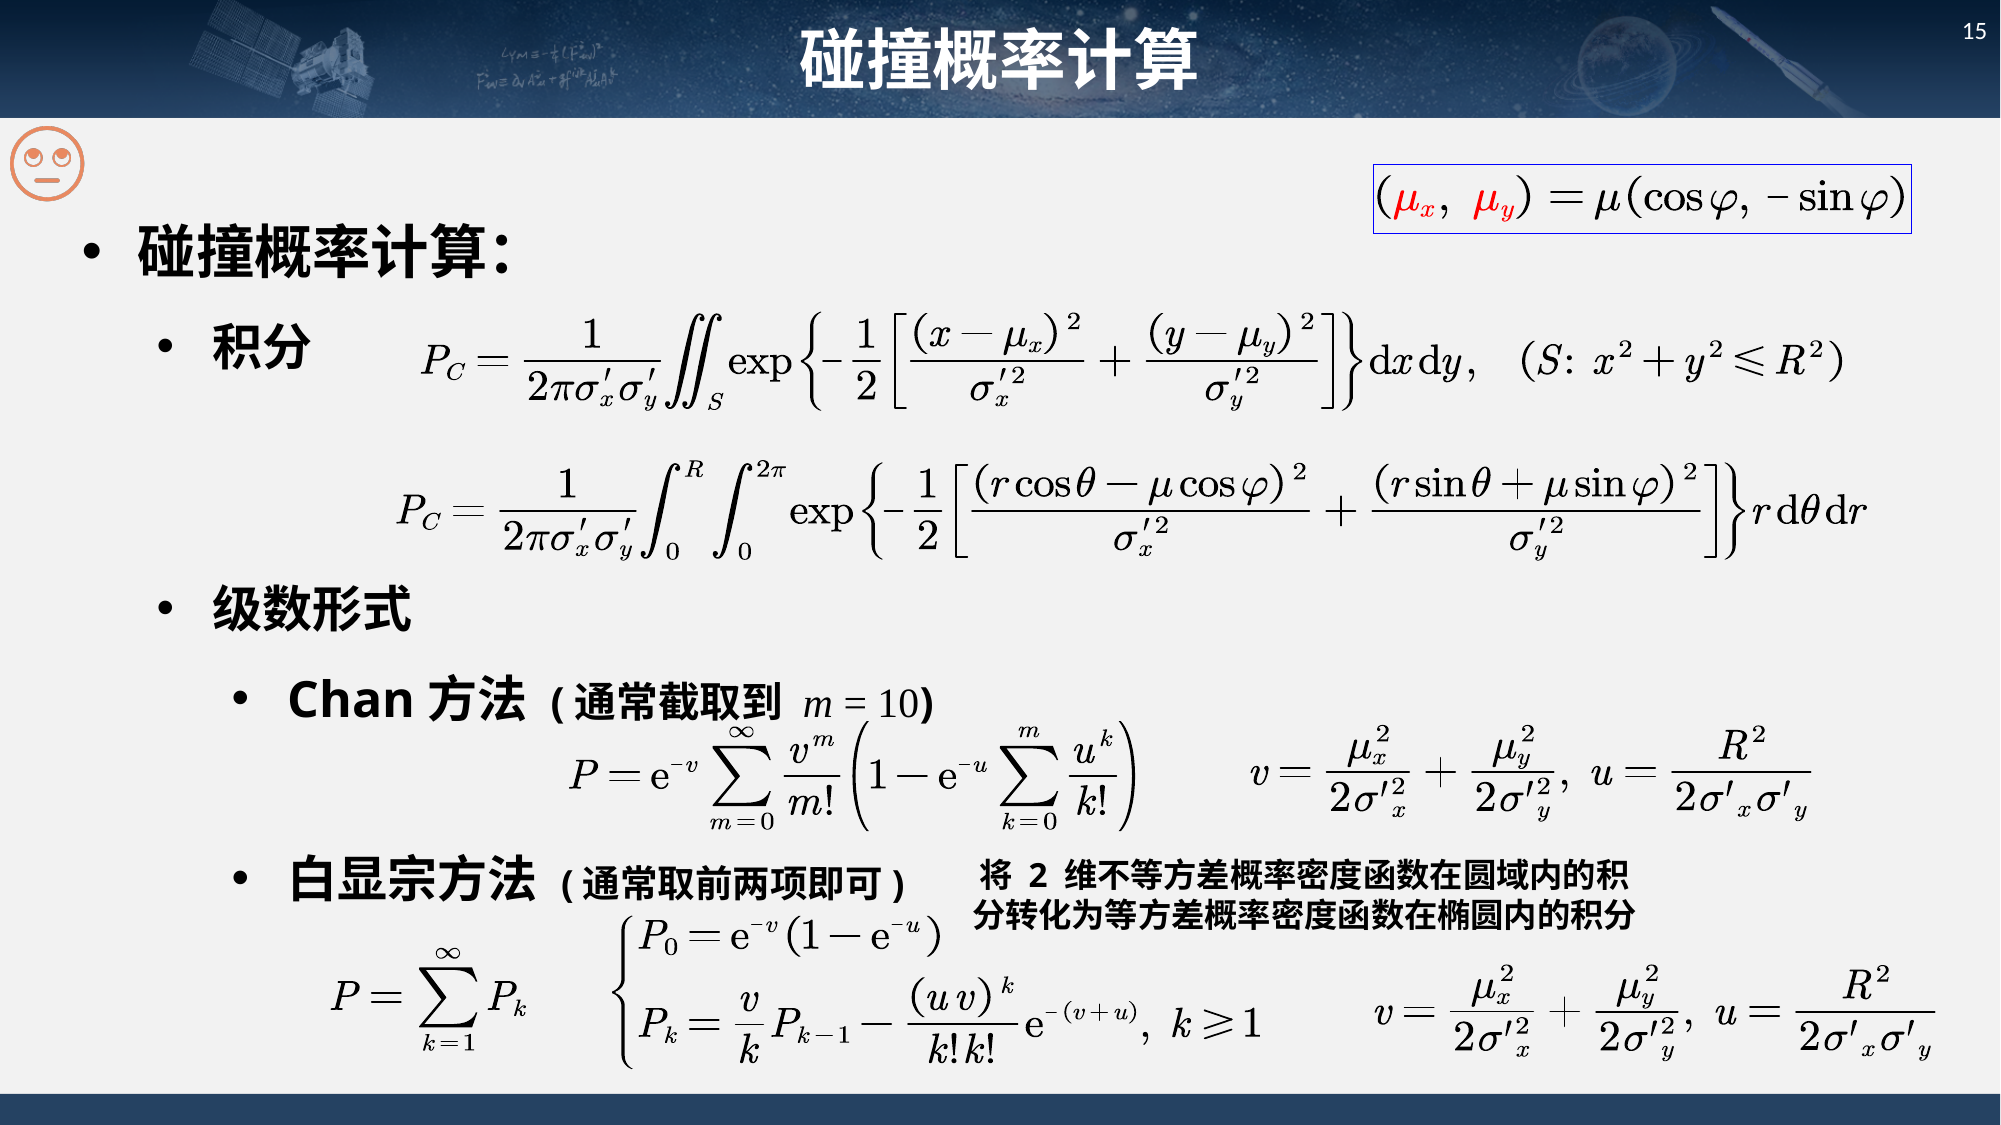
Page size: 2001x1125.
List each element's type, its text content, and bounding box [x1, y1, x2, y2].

text_box 碰撞概率计算 [0, 0, 2000, 117]
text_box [326, 933, 534, 1066]
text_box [392, 451, 1874, 575]
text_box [1370, 955, 1945, 1072]
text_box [564, 710, 1143, 846]
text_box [1373, 164, 1912, 234]
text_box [608, 904, 1273, 1085]
text_box 碰撞概率计算： 积分 级数形式 Chan方法 (通常截取到 m = 10) 白显宗方法 (通常取前两项即可) [66, 172, 1933, 915]
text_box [1246, 716, 1821, 832]
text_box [416, 300, 1850, 426]
picture [0, 0, 2001, 211]
text_box 将 2 维不等方差概率密度函数在圆域内的积分转化为等方差概率密度函数在椭圆内的积分 [951, 847, 1658, 942]
